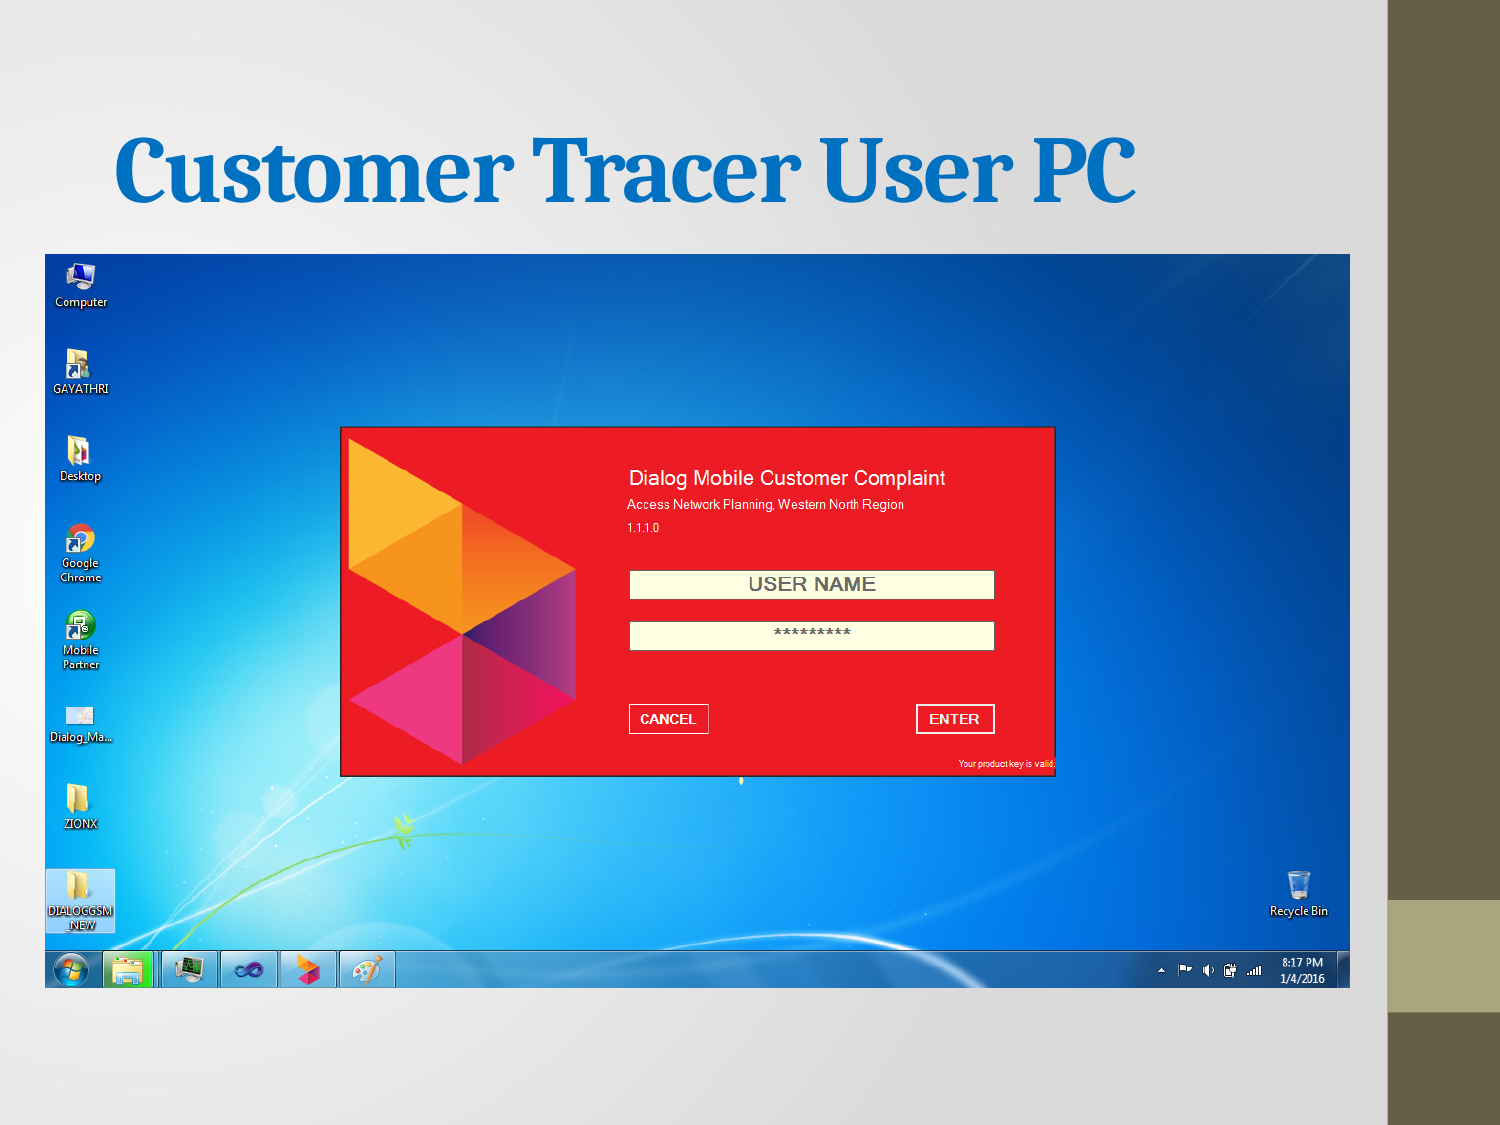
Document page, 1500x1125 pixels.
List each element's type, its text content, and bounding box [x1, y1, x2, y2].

picture [75, 736, 82, 742]
picture [67, 708, 92, 723]
picture [88, 733, 103, 740]
picture [70, 662, 85, 667]
picture [68, 784, 87, 812]
text_box Customer Tracer User PC [99, 70, 1350, 247]
picture [44, 253, 1351, 988]
picture [69, 820, 75, 827]
picture [56, 734, 74, 740]
picture [80, 820, 91, 827]
